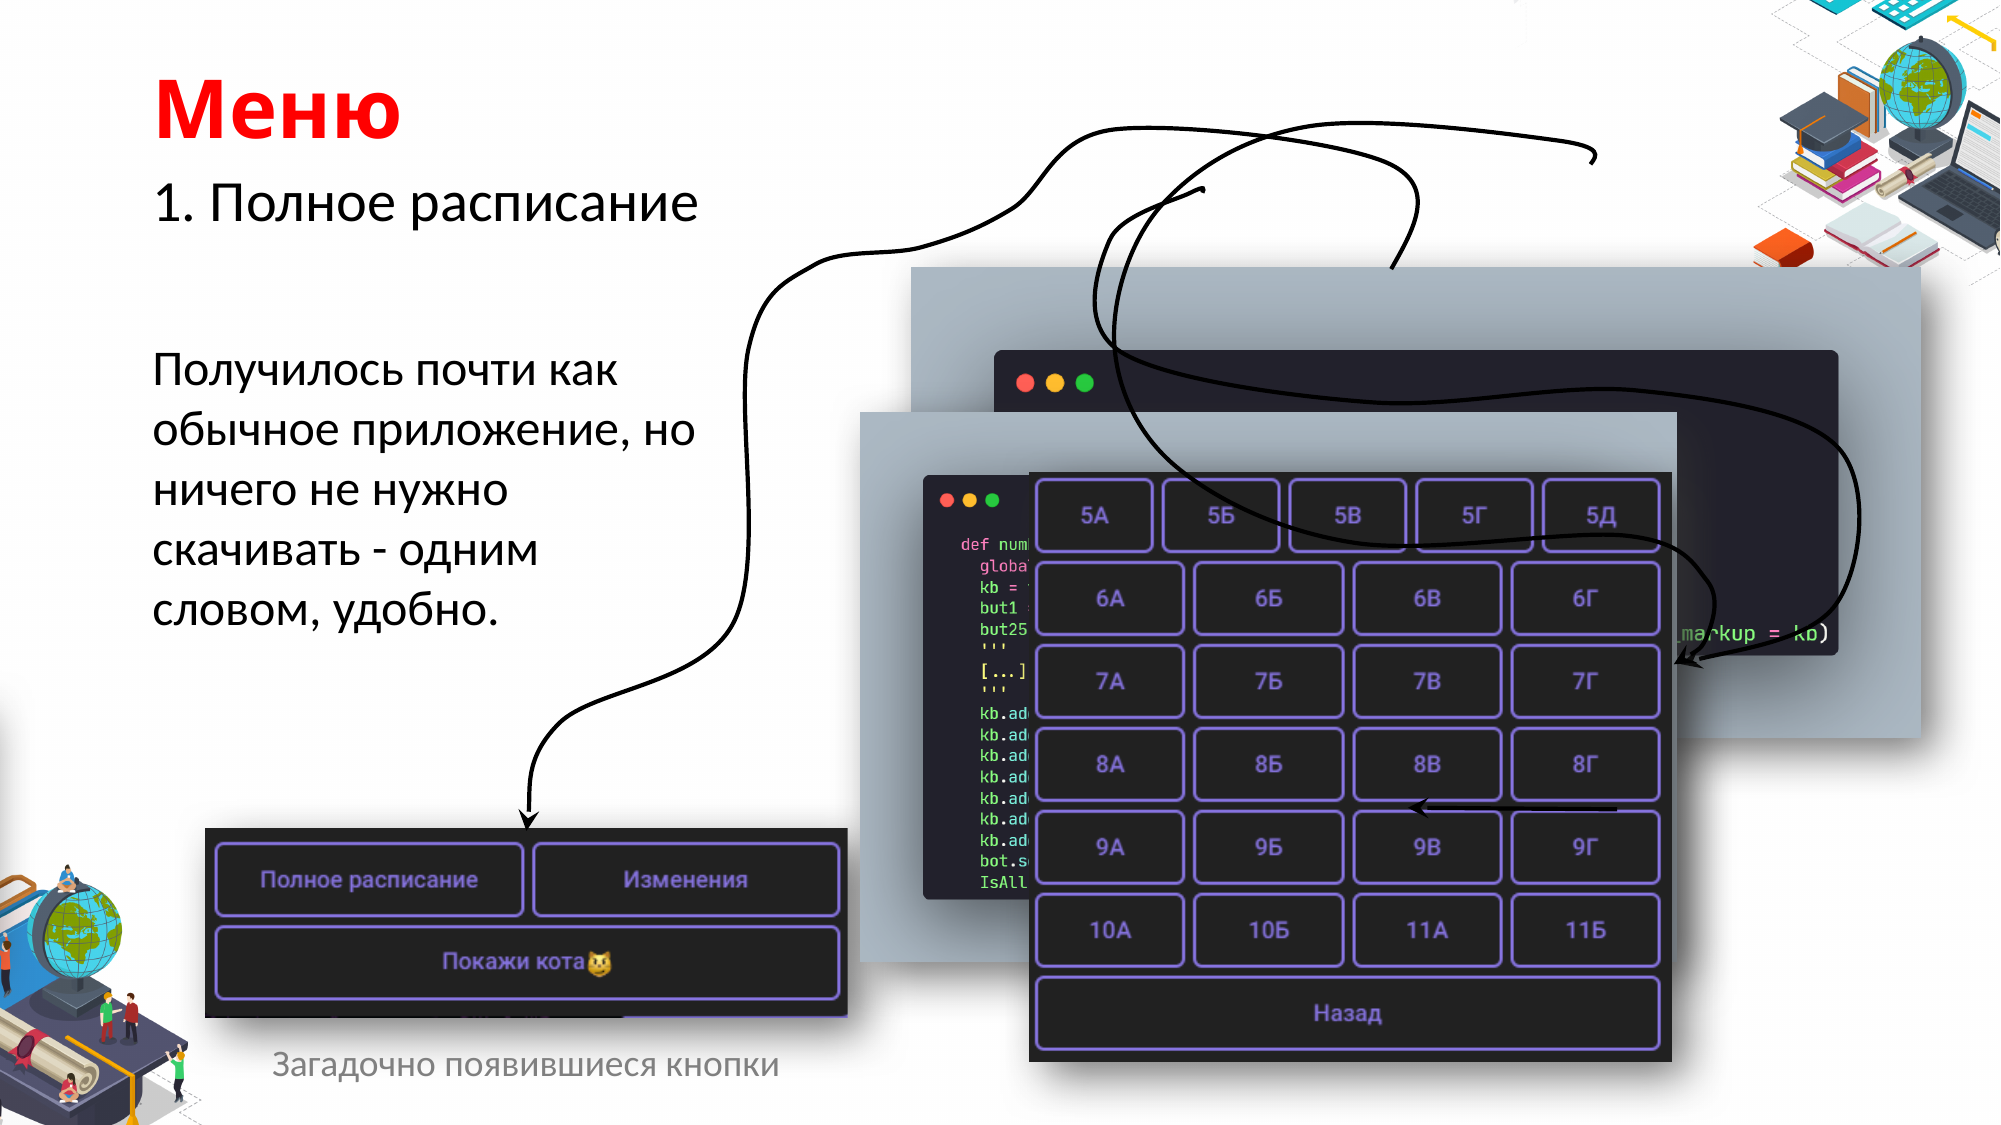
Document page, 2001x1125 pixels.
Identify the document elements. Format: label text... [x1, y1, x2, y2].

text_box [860, 188, 1029, 962]
list 1. Полное расписание [137, 163, 205, 247]
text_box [1715, 188, 1860, 962]
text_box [1029, 122, 1715, 1062]
title Меню [137, 59, 1863, 163]
picture [0, 0, 2000, 1125]
text_box Получилось почти как обычное приложение, но ничего не нужно скачивать - одним словом, удобно. [137, 328, 205, 643]
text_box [205, 127, 1921, 1092]
